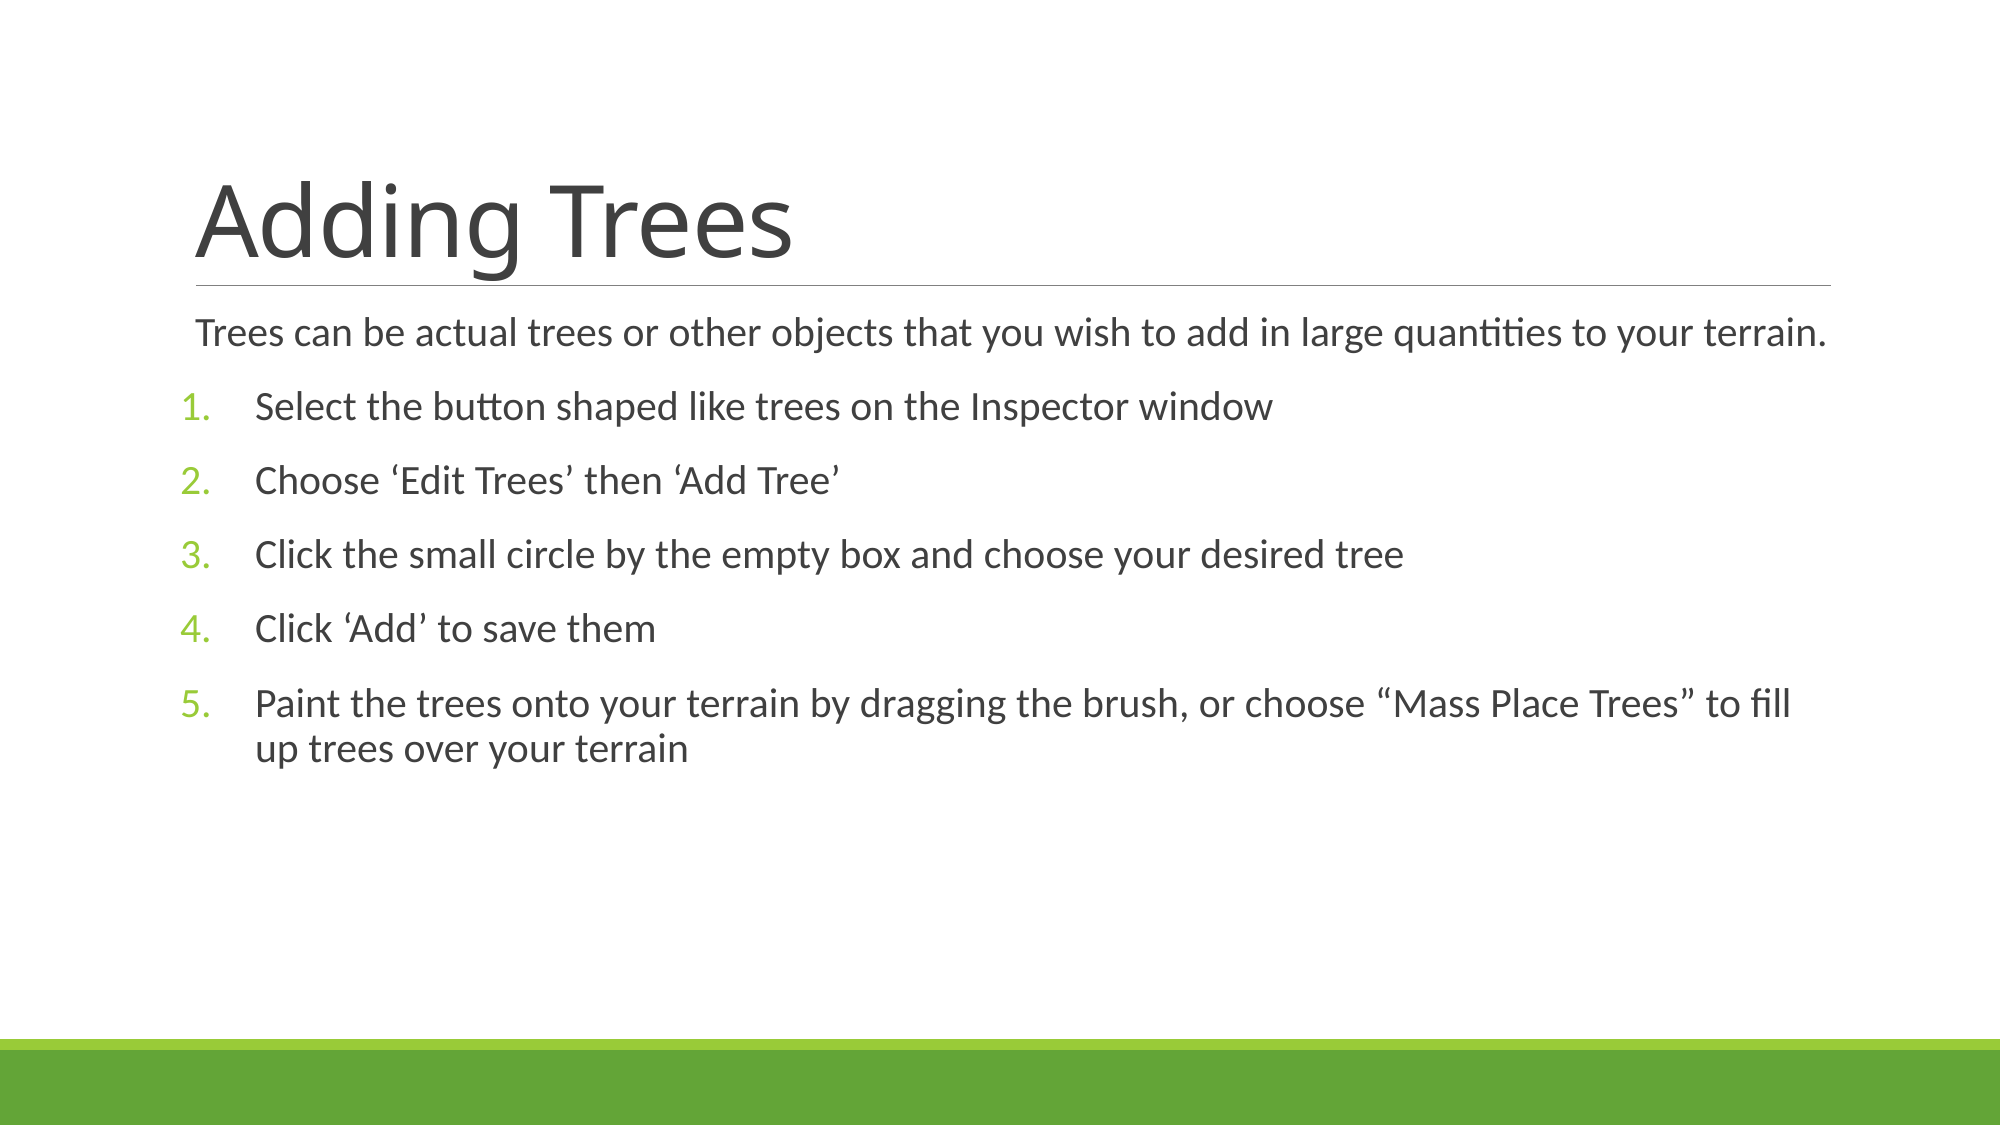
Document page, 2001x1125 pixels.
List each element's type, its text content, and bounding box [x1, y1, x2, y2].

list Trees can be actual trees or other objects that you wish to add in large quantities to your terrain. Select the button shaped like trees on the Inspector window Choose ‘Edit Trees’ then ‘Add Tree’ Click the small circle by the empty box and choose your desired tree Click ‘Add’ to save them Paint the trees onto your terrain by dragging the brush, or choose “Mass Place Trees” to fill up trees over your terrain [180, 302, 1830, 963]
title Adding Trees [180, 47, 1830, 285]
